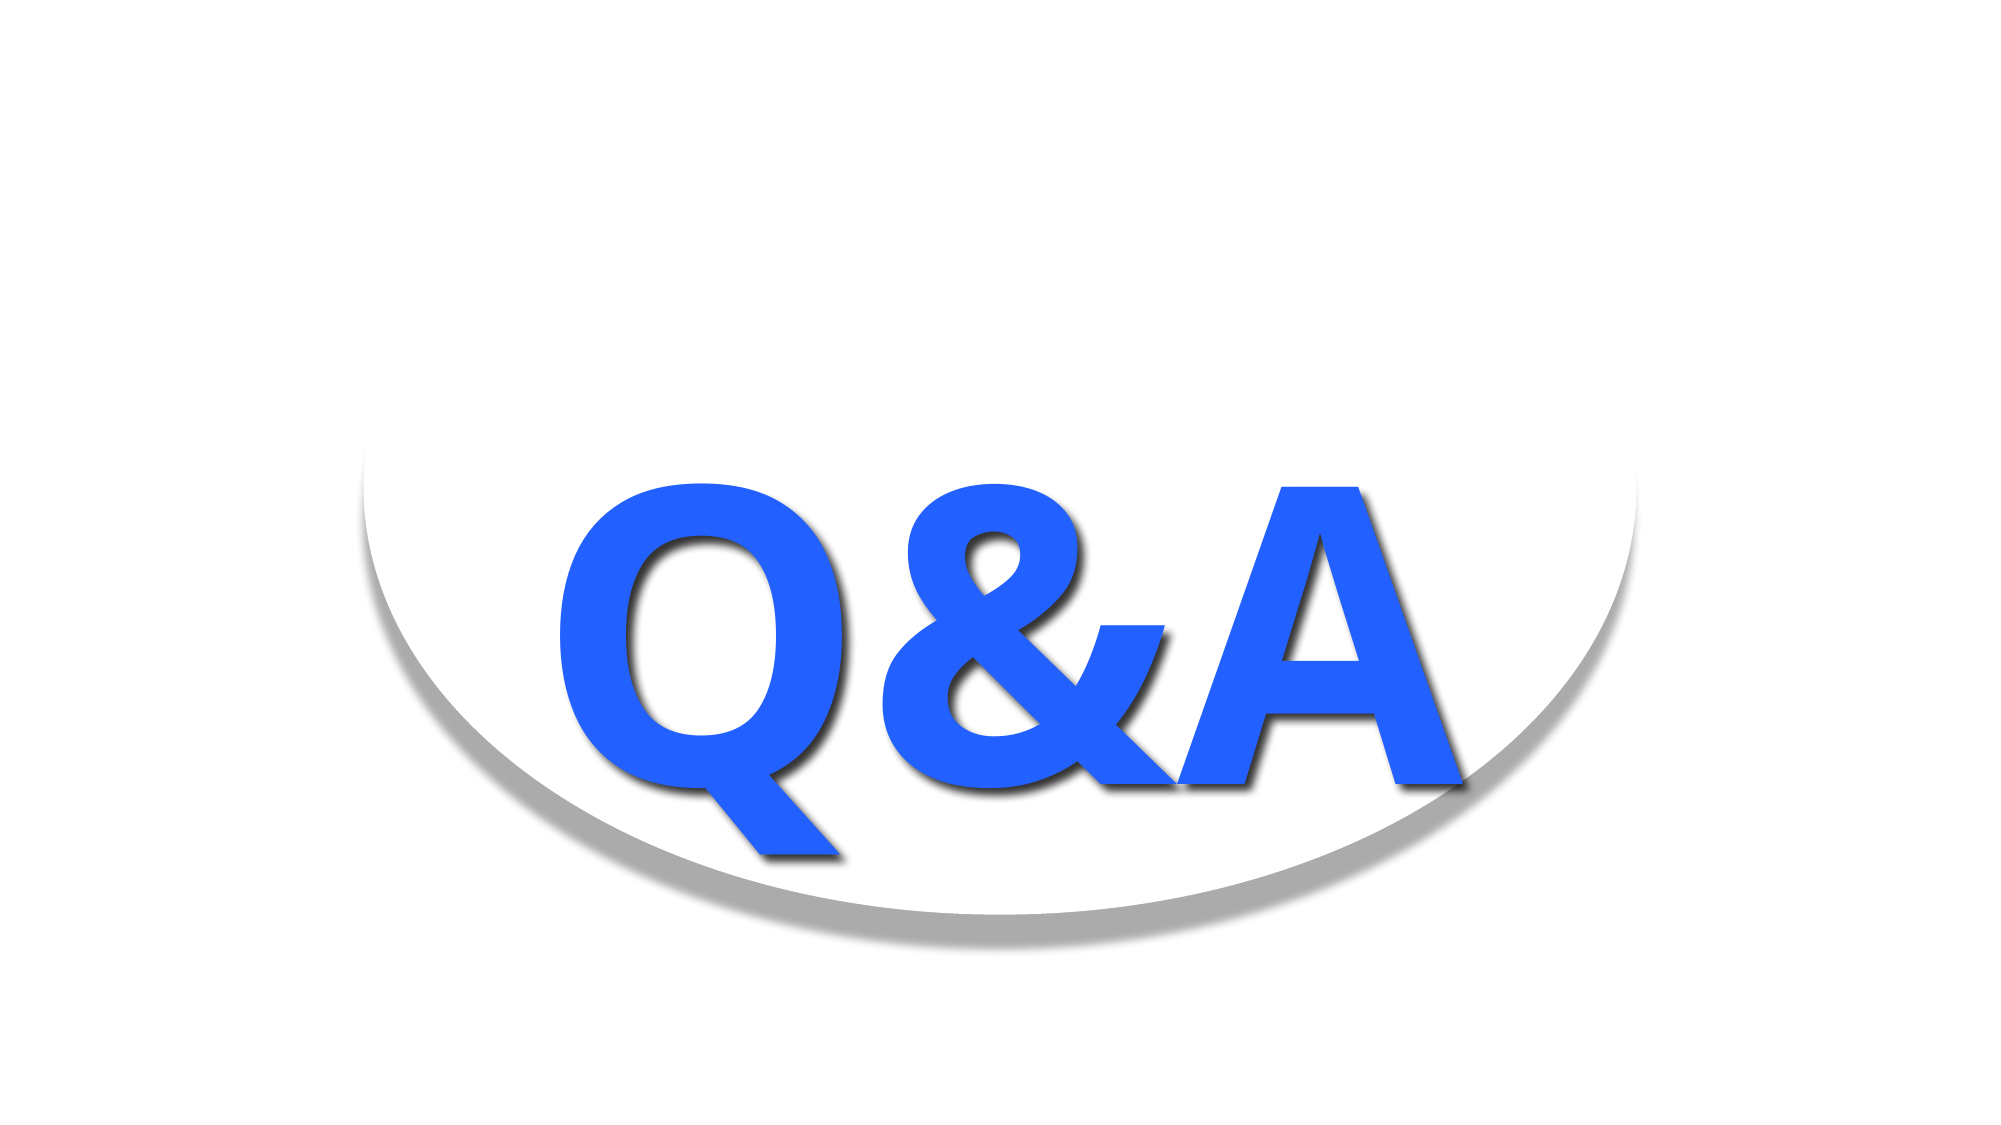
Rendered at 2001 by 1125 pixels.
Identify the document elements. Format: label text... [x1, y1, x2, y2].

text_box [613, 828, 1387, 916]
text_box Q&A [515, 250, 1485, 813]
text_box [362, 59, 1638, 766]
